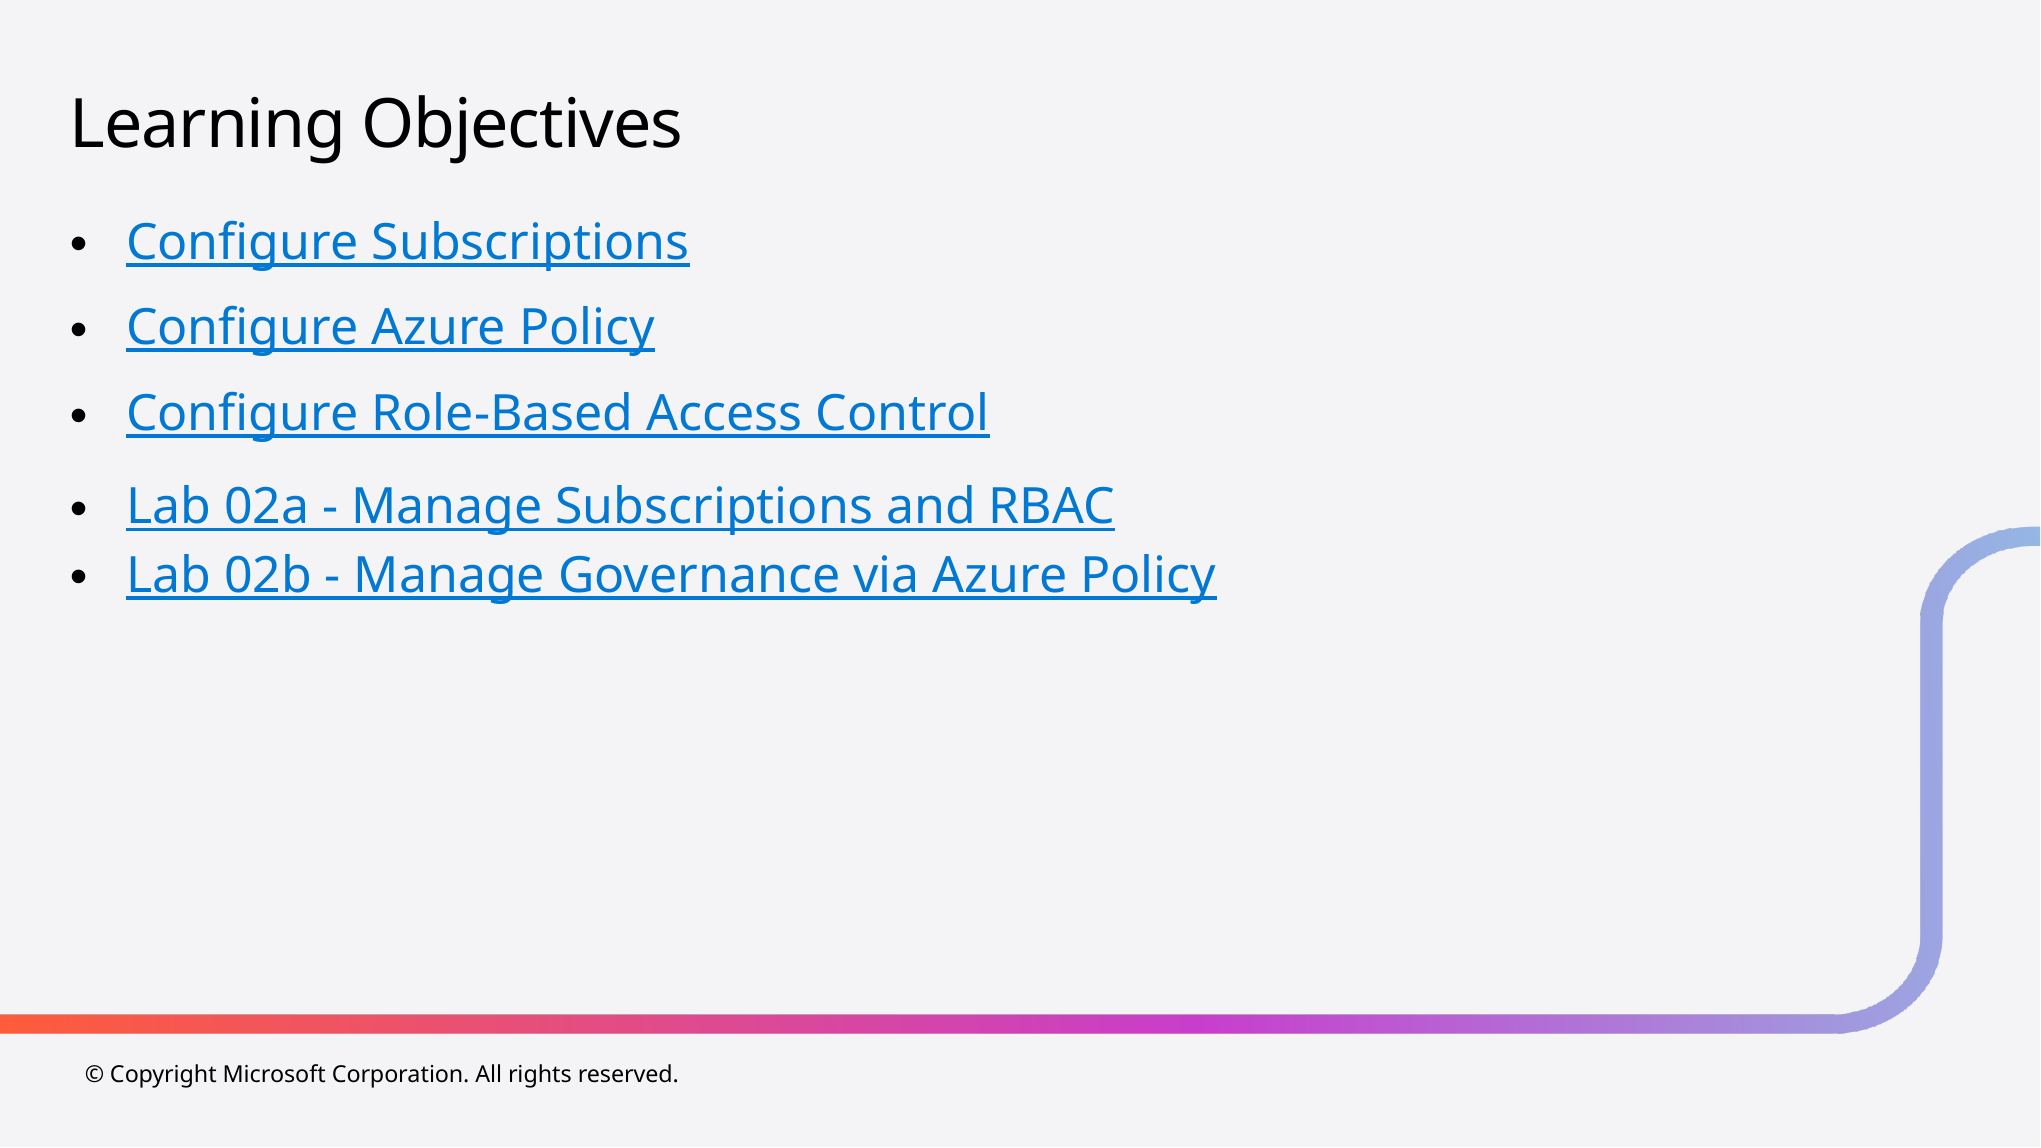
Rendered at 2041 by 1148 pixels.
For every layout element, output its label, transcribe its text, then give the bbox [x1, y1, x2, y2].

text_box Configure Subscriptions Configure Azure Policy Configure Role-Based Access Control Lab 02a - Manage Subscriptions and RBAC Lab 02b - Manage Governance via Azure Policy [69, 209, 1468, 611]
title Learning Objectives [70, 73, 1968, 188]
picture [0, 526, 2041, 1034]
